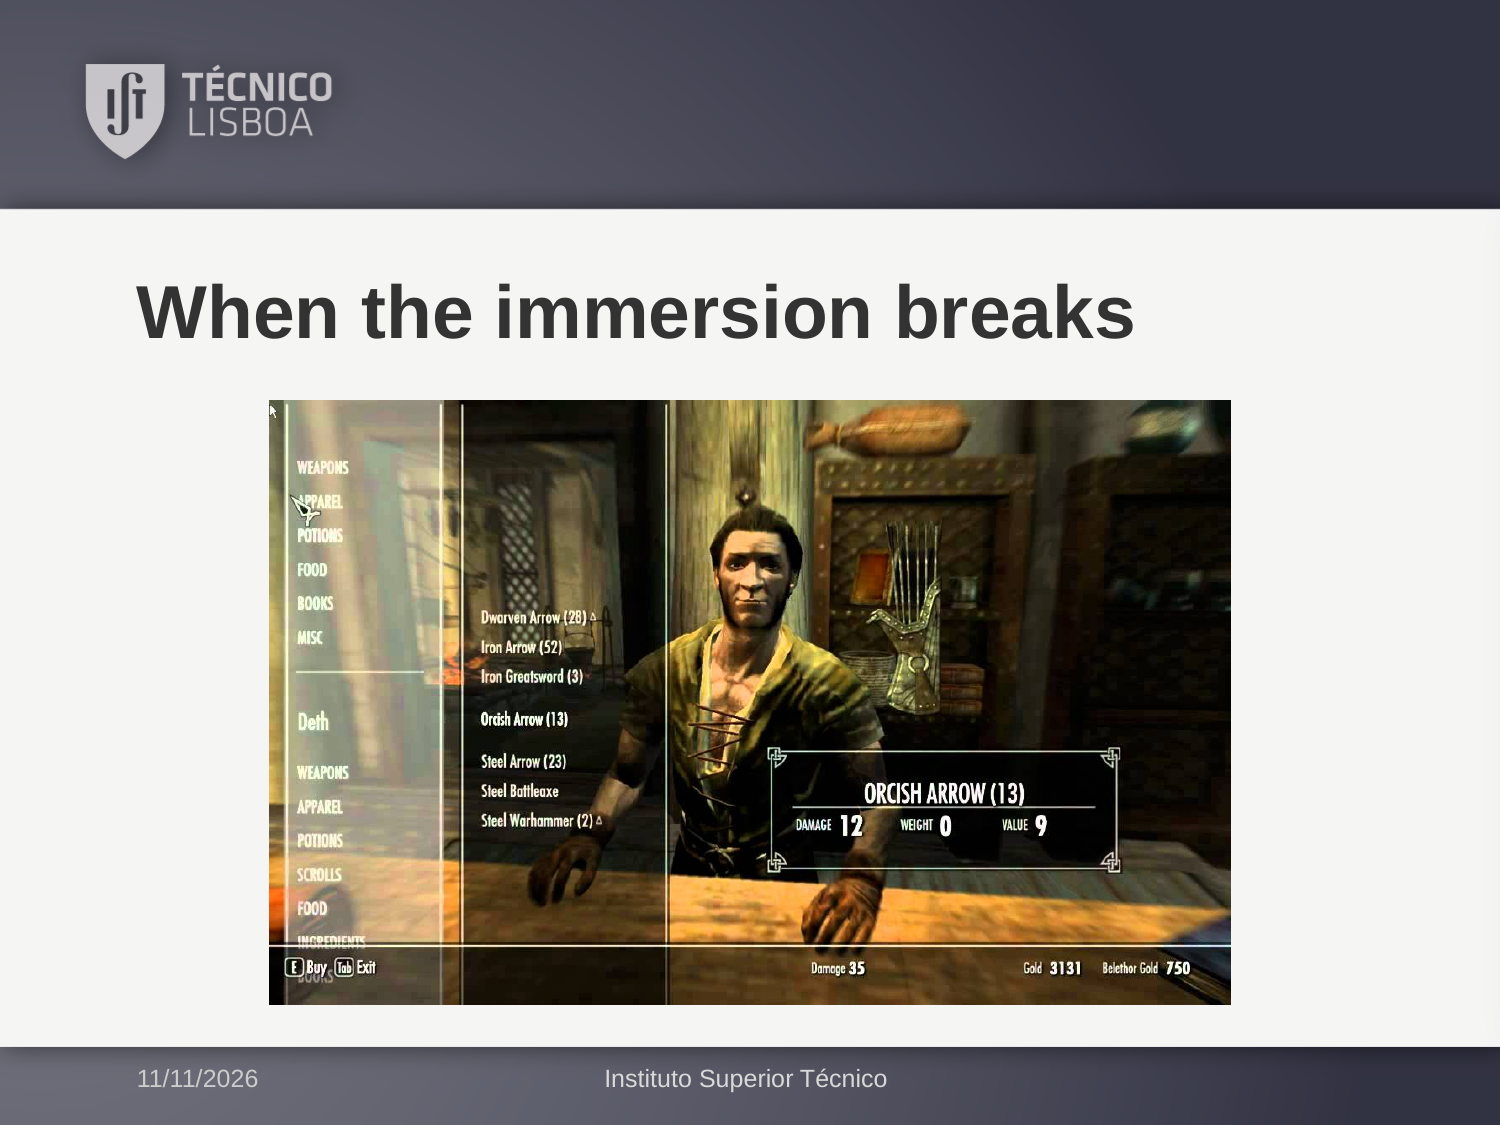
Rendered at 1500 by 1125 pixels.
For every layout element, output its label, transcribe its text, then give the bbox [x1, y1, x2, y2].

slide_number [121, 1052, 425, 1103]
title When the immersion breaks [121, 237, 1378, 381]
footer Instituto Superior Técnico [512, 1052, 988, 1103]
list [269, 400, 1231, 1006]
picture [0, 0, 1500, 1125]
